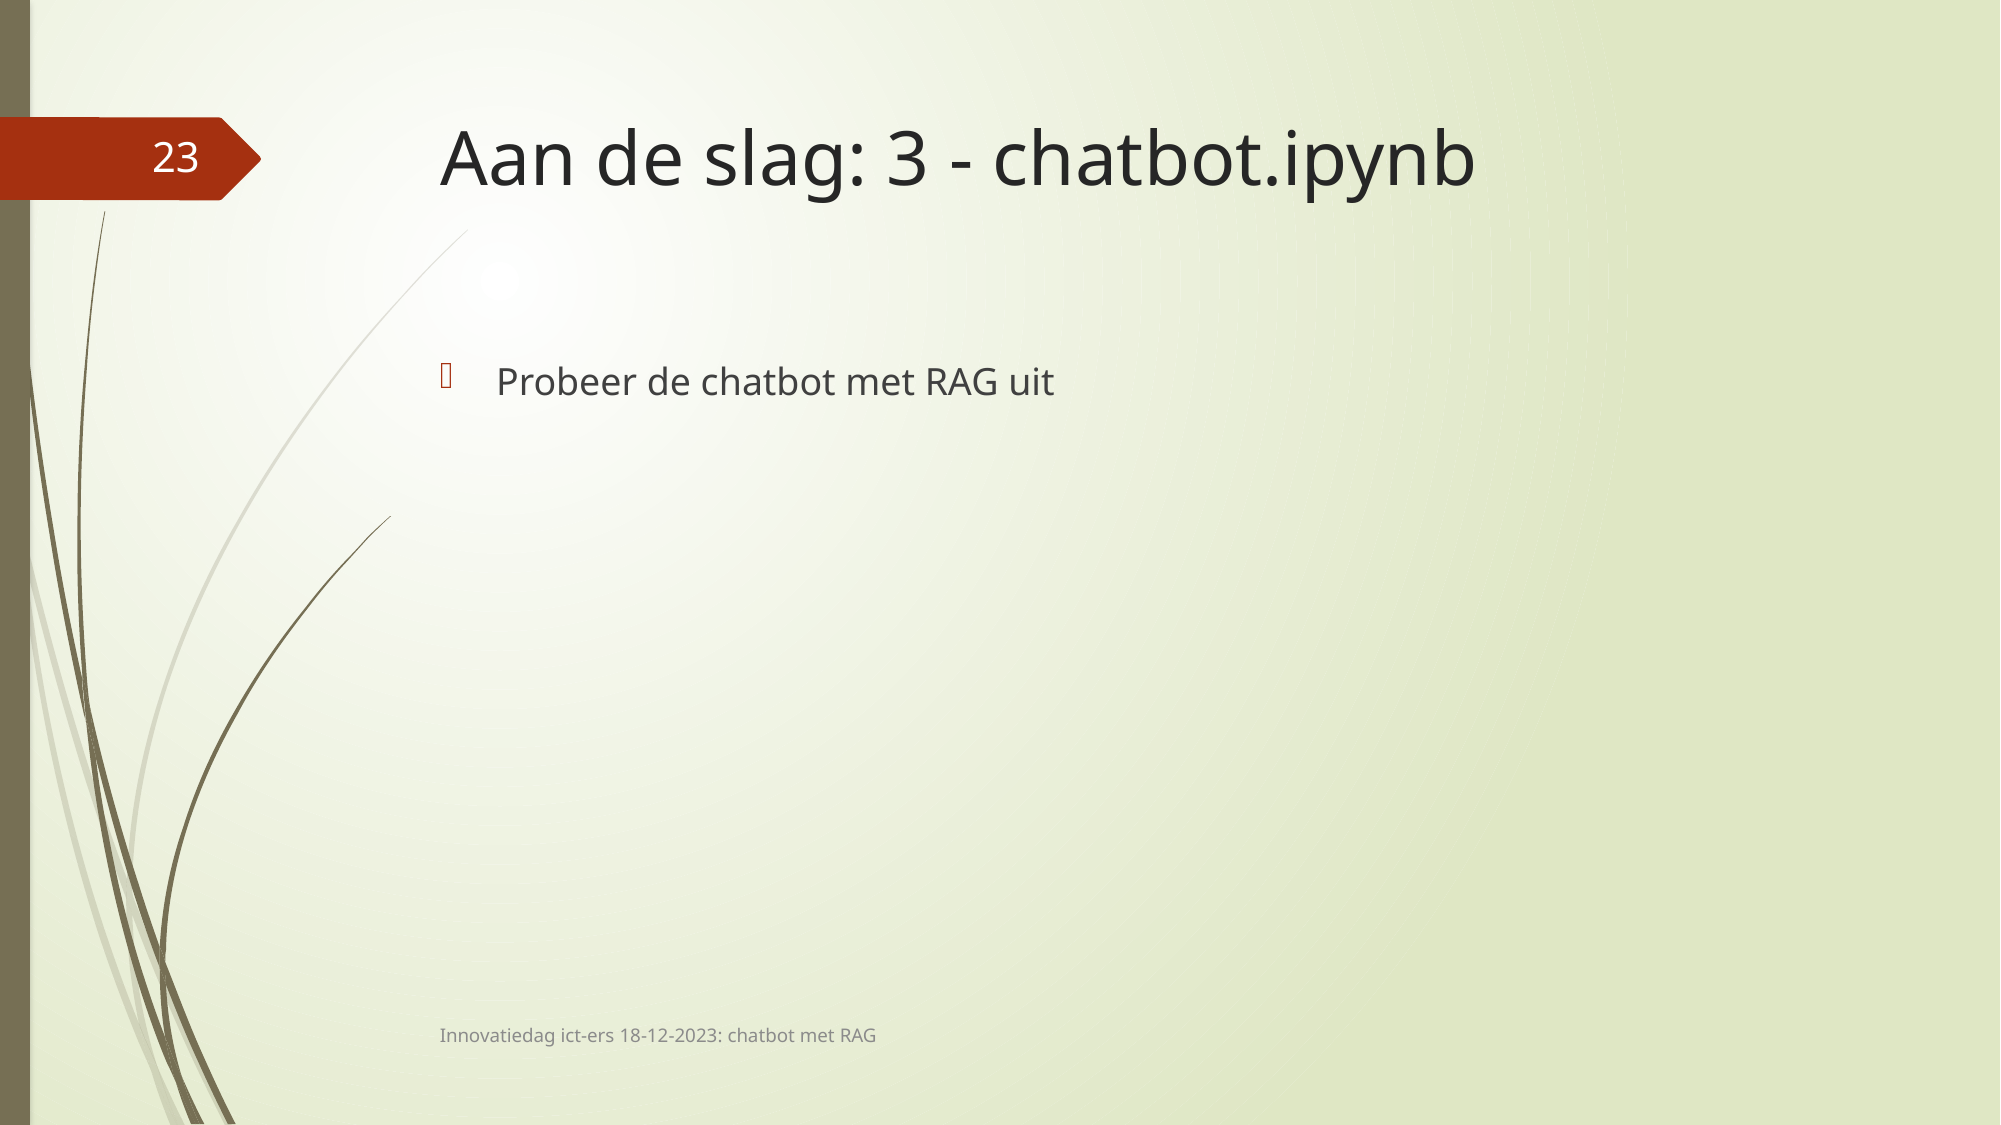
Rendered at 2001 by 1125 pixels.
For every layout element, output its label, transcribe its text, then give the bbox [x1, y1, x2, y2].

footer Innovatiedag ict-ers 18-12-2023: chatbot met RAG [424, 1006, 1675, 1067]
title Aan de slag: 3 - chatbot.ipynb [425, 102, 1888, 313]
list Probeer de chatbot met RAG uit [424, 350, 1888, 970]
slide_number 23 [87, 129, 216, 190]
